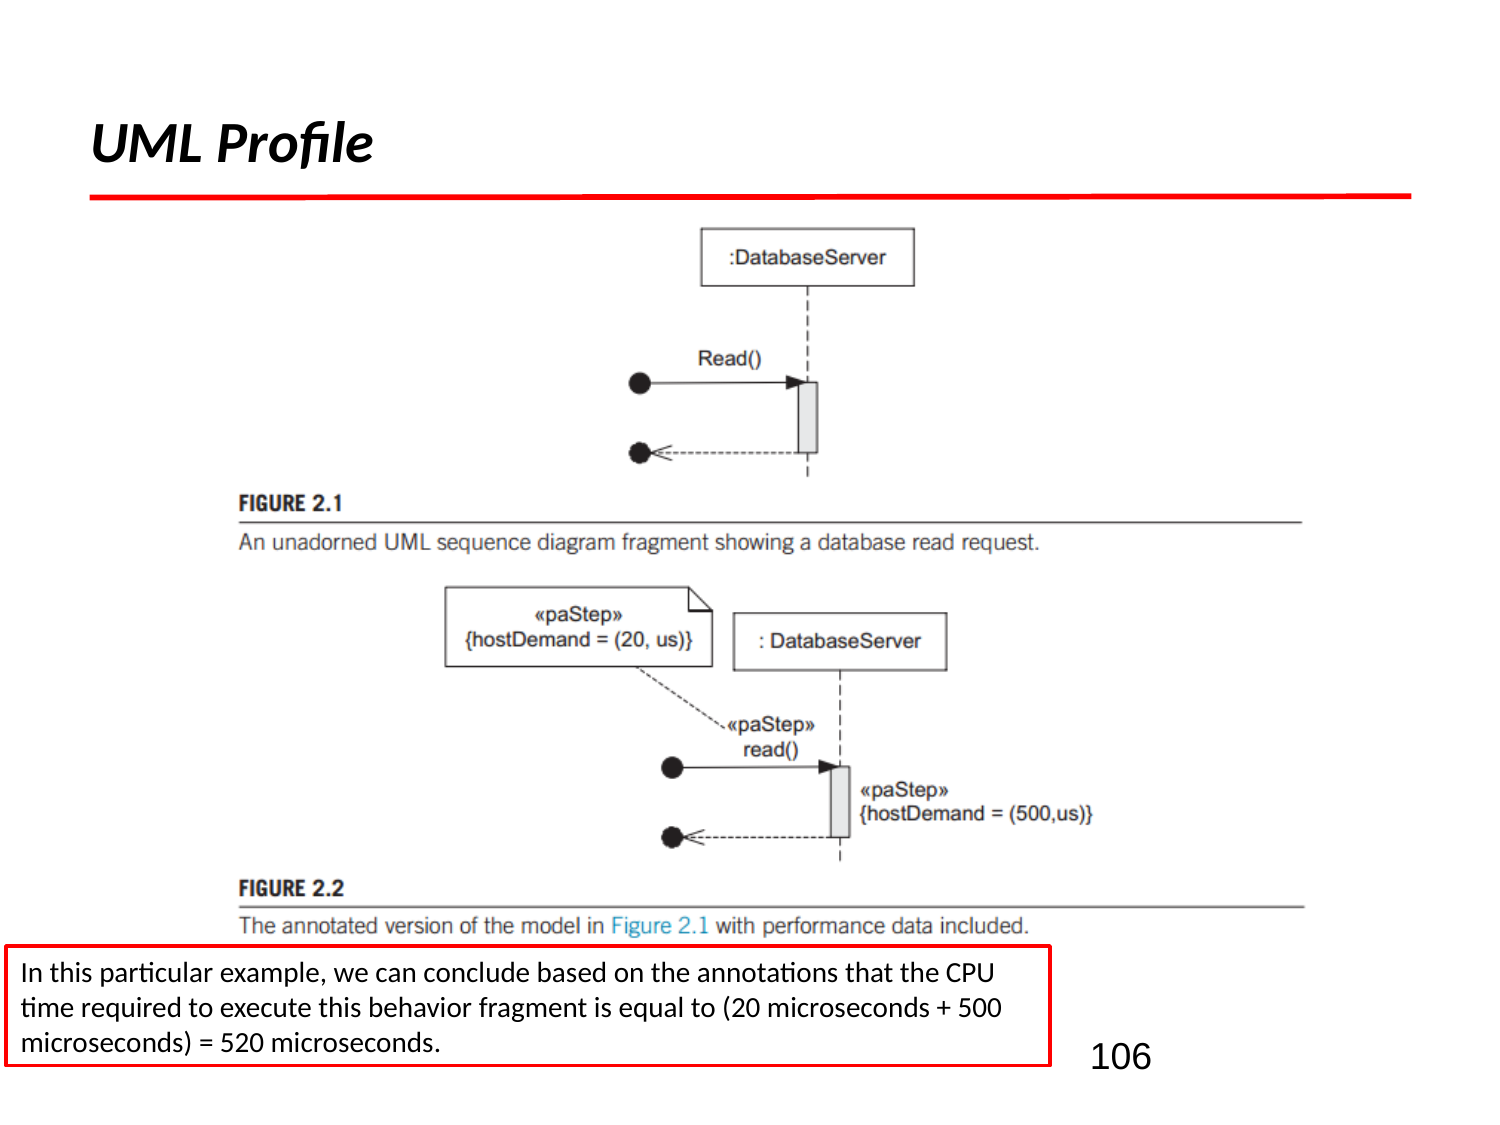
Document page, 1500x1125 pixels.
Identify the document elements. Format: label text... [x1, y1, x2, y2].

text_box In this particular example, we can conclude based on the annotations that the CPU time required to execute this behavior fragment is equal to (20 microseconds + 500 microseconds) = 520 microseconds. [5, 946, 1050, 1066]
picture [221, 217, 1313, 947]
title UML Profile [75, 45, 1425, 233]
slide_number 106 [1074, 1024, 1426, 1103]
